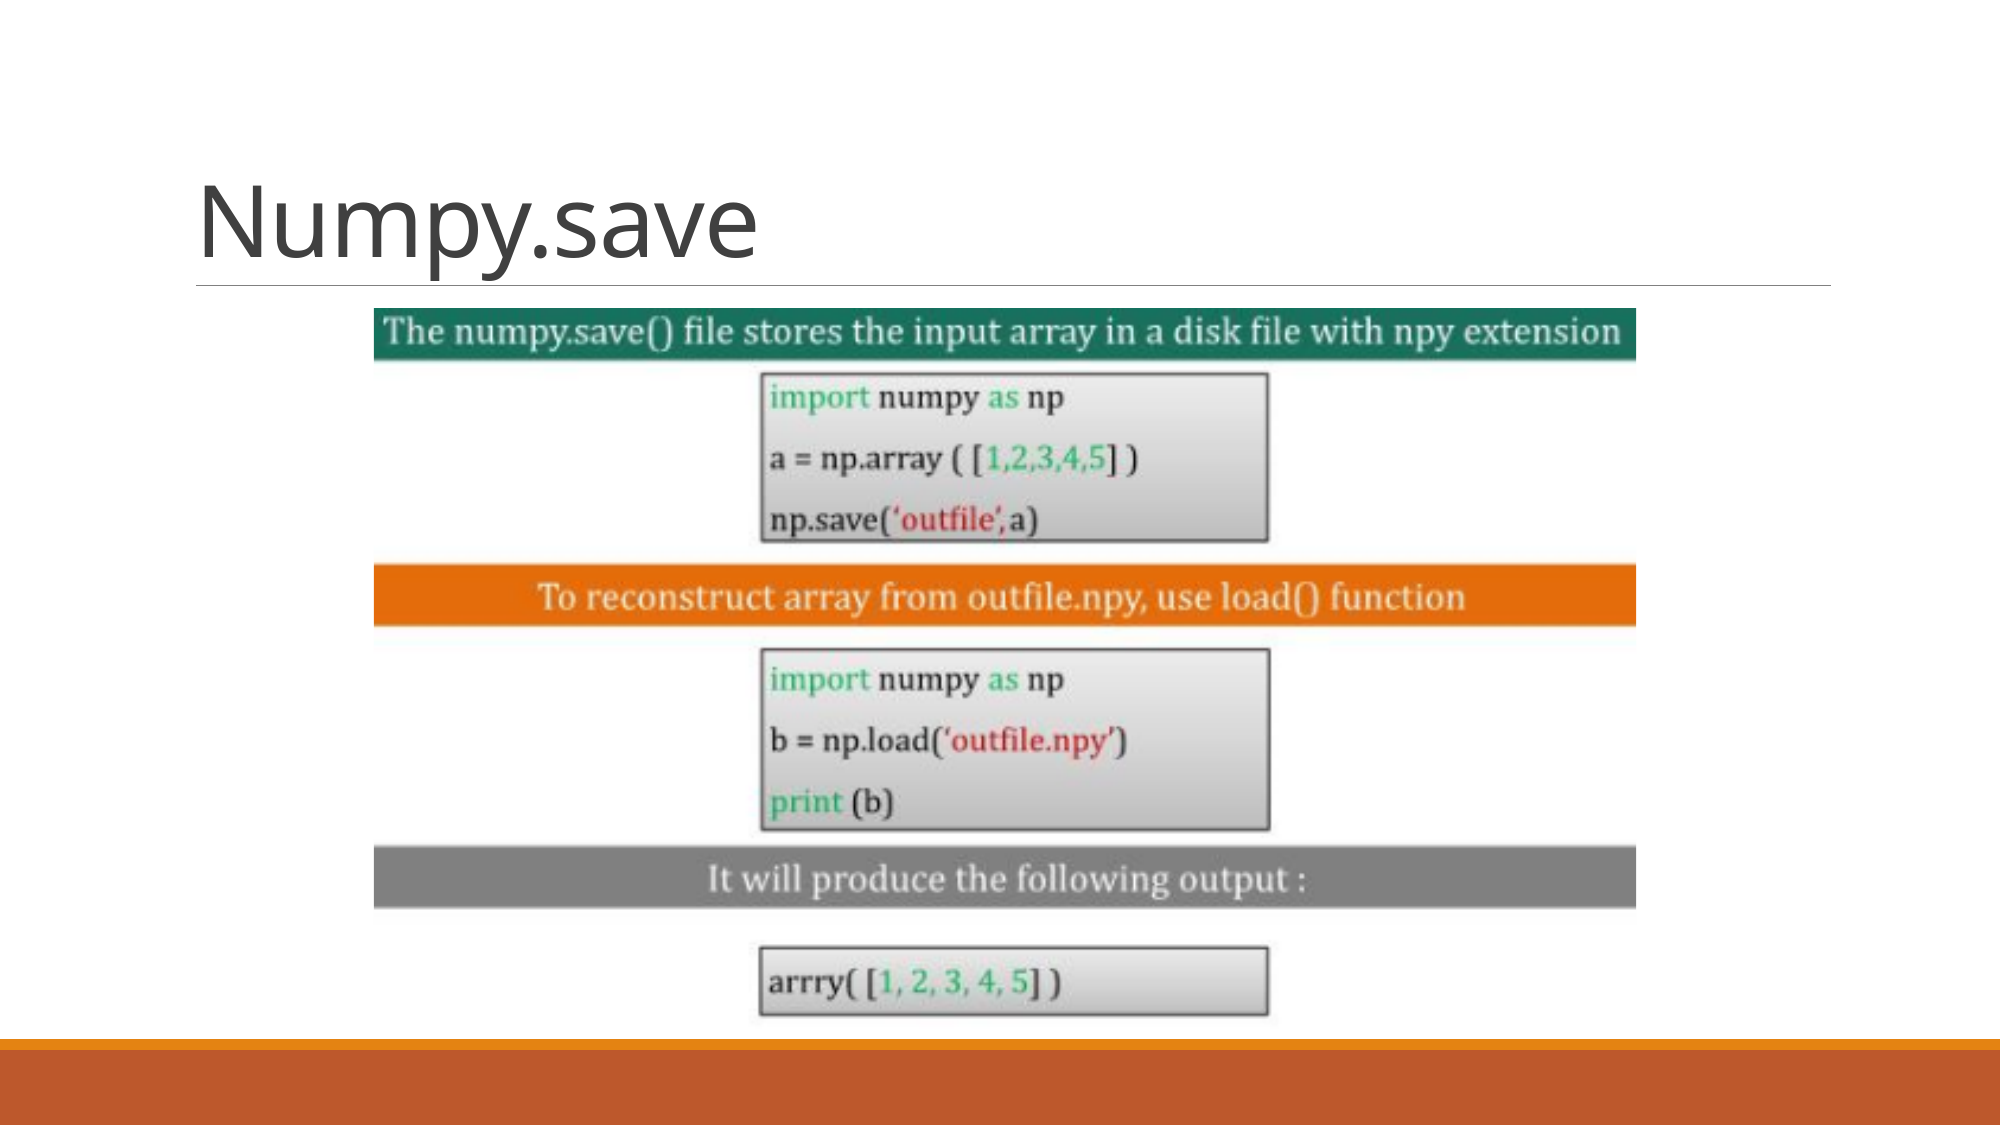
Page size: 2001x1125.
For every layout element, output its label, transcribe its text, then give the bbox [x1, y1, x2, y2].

title Numpy.save [180, 47, 1830, 285]
picture [373, 307, 1637, 1035]
